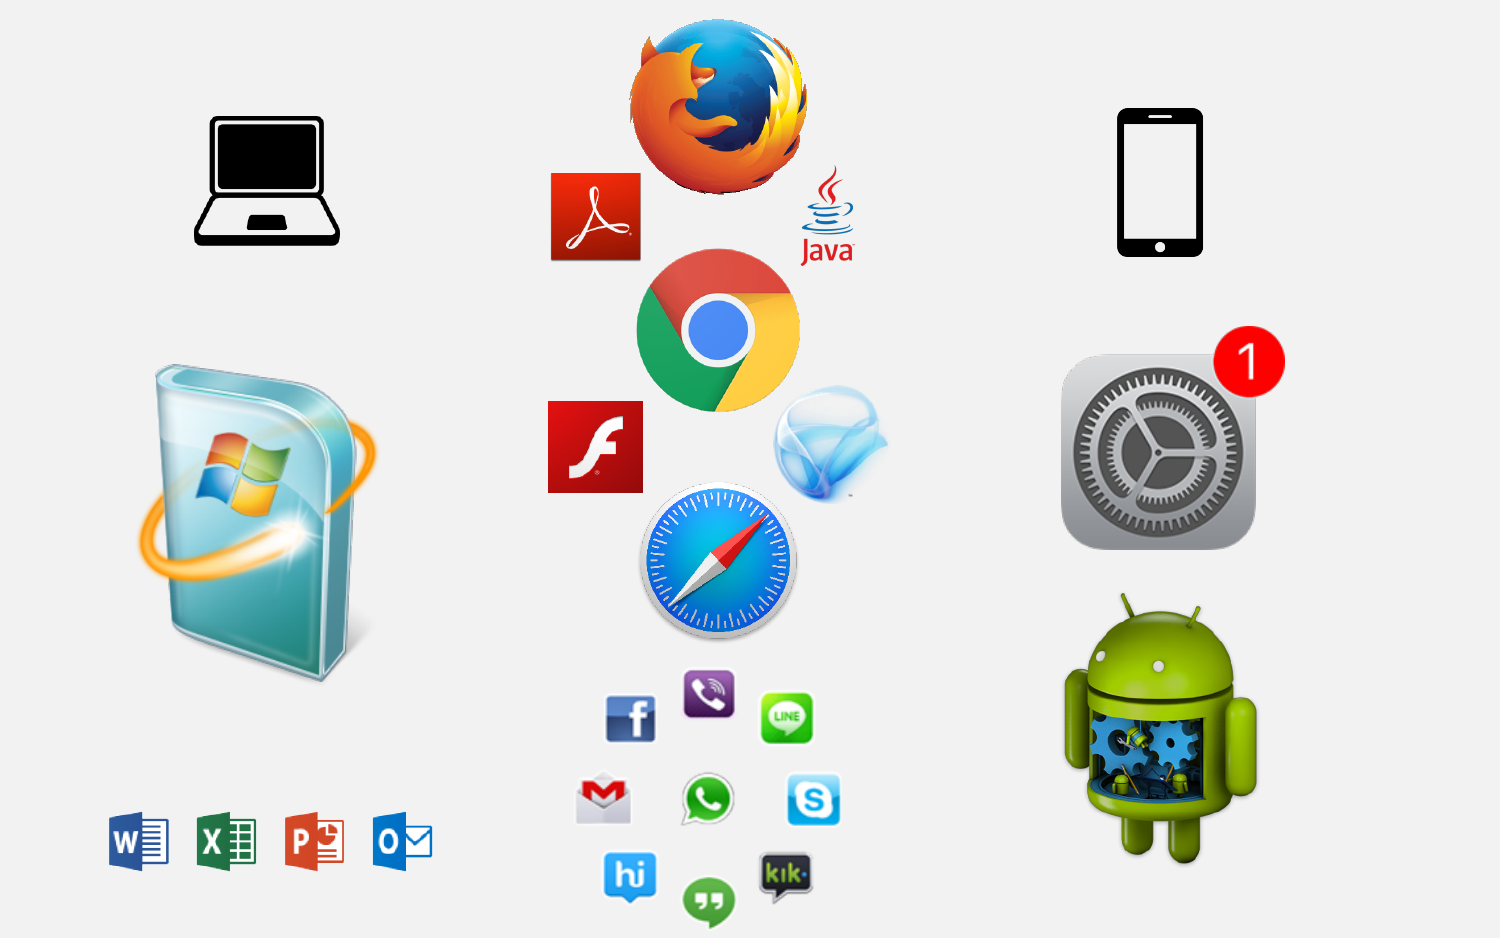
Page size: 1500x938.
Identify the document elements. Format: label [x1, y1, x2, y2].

picture [192, 108, 341, 257]
picture [1017, 585, 1302, 870]
picture [1085, 108, 1234, 257]
picture [531, 19, 892, 938]
picture [87, 789, 446, 899]
picture [102, 358, 431, 687]
picture [1061, 326, 1286, 551]
